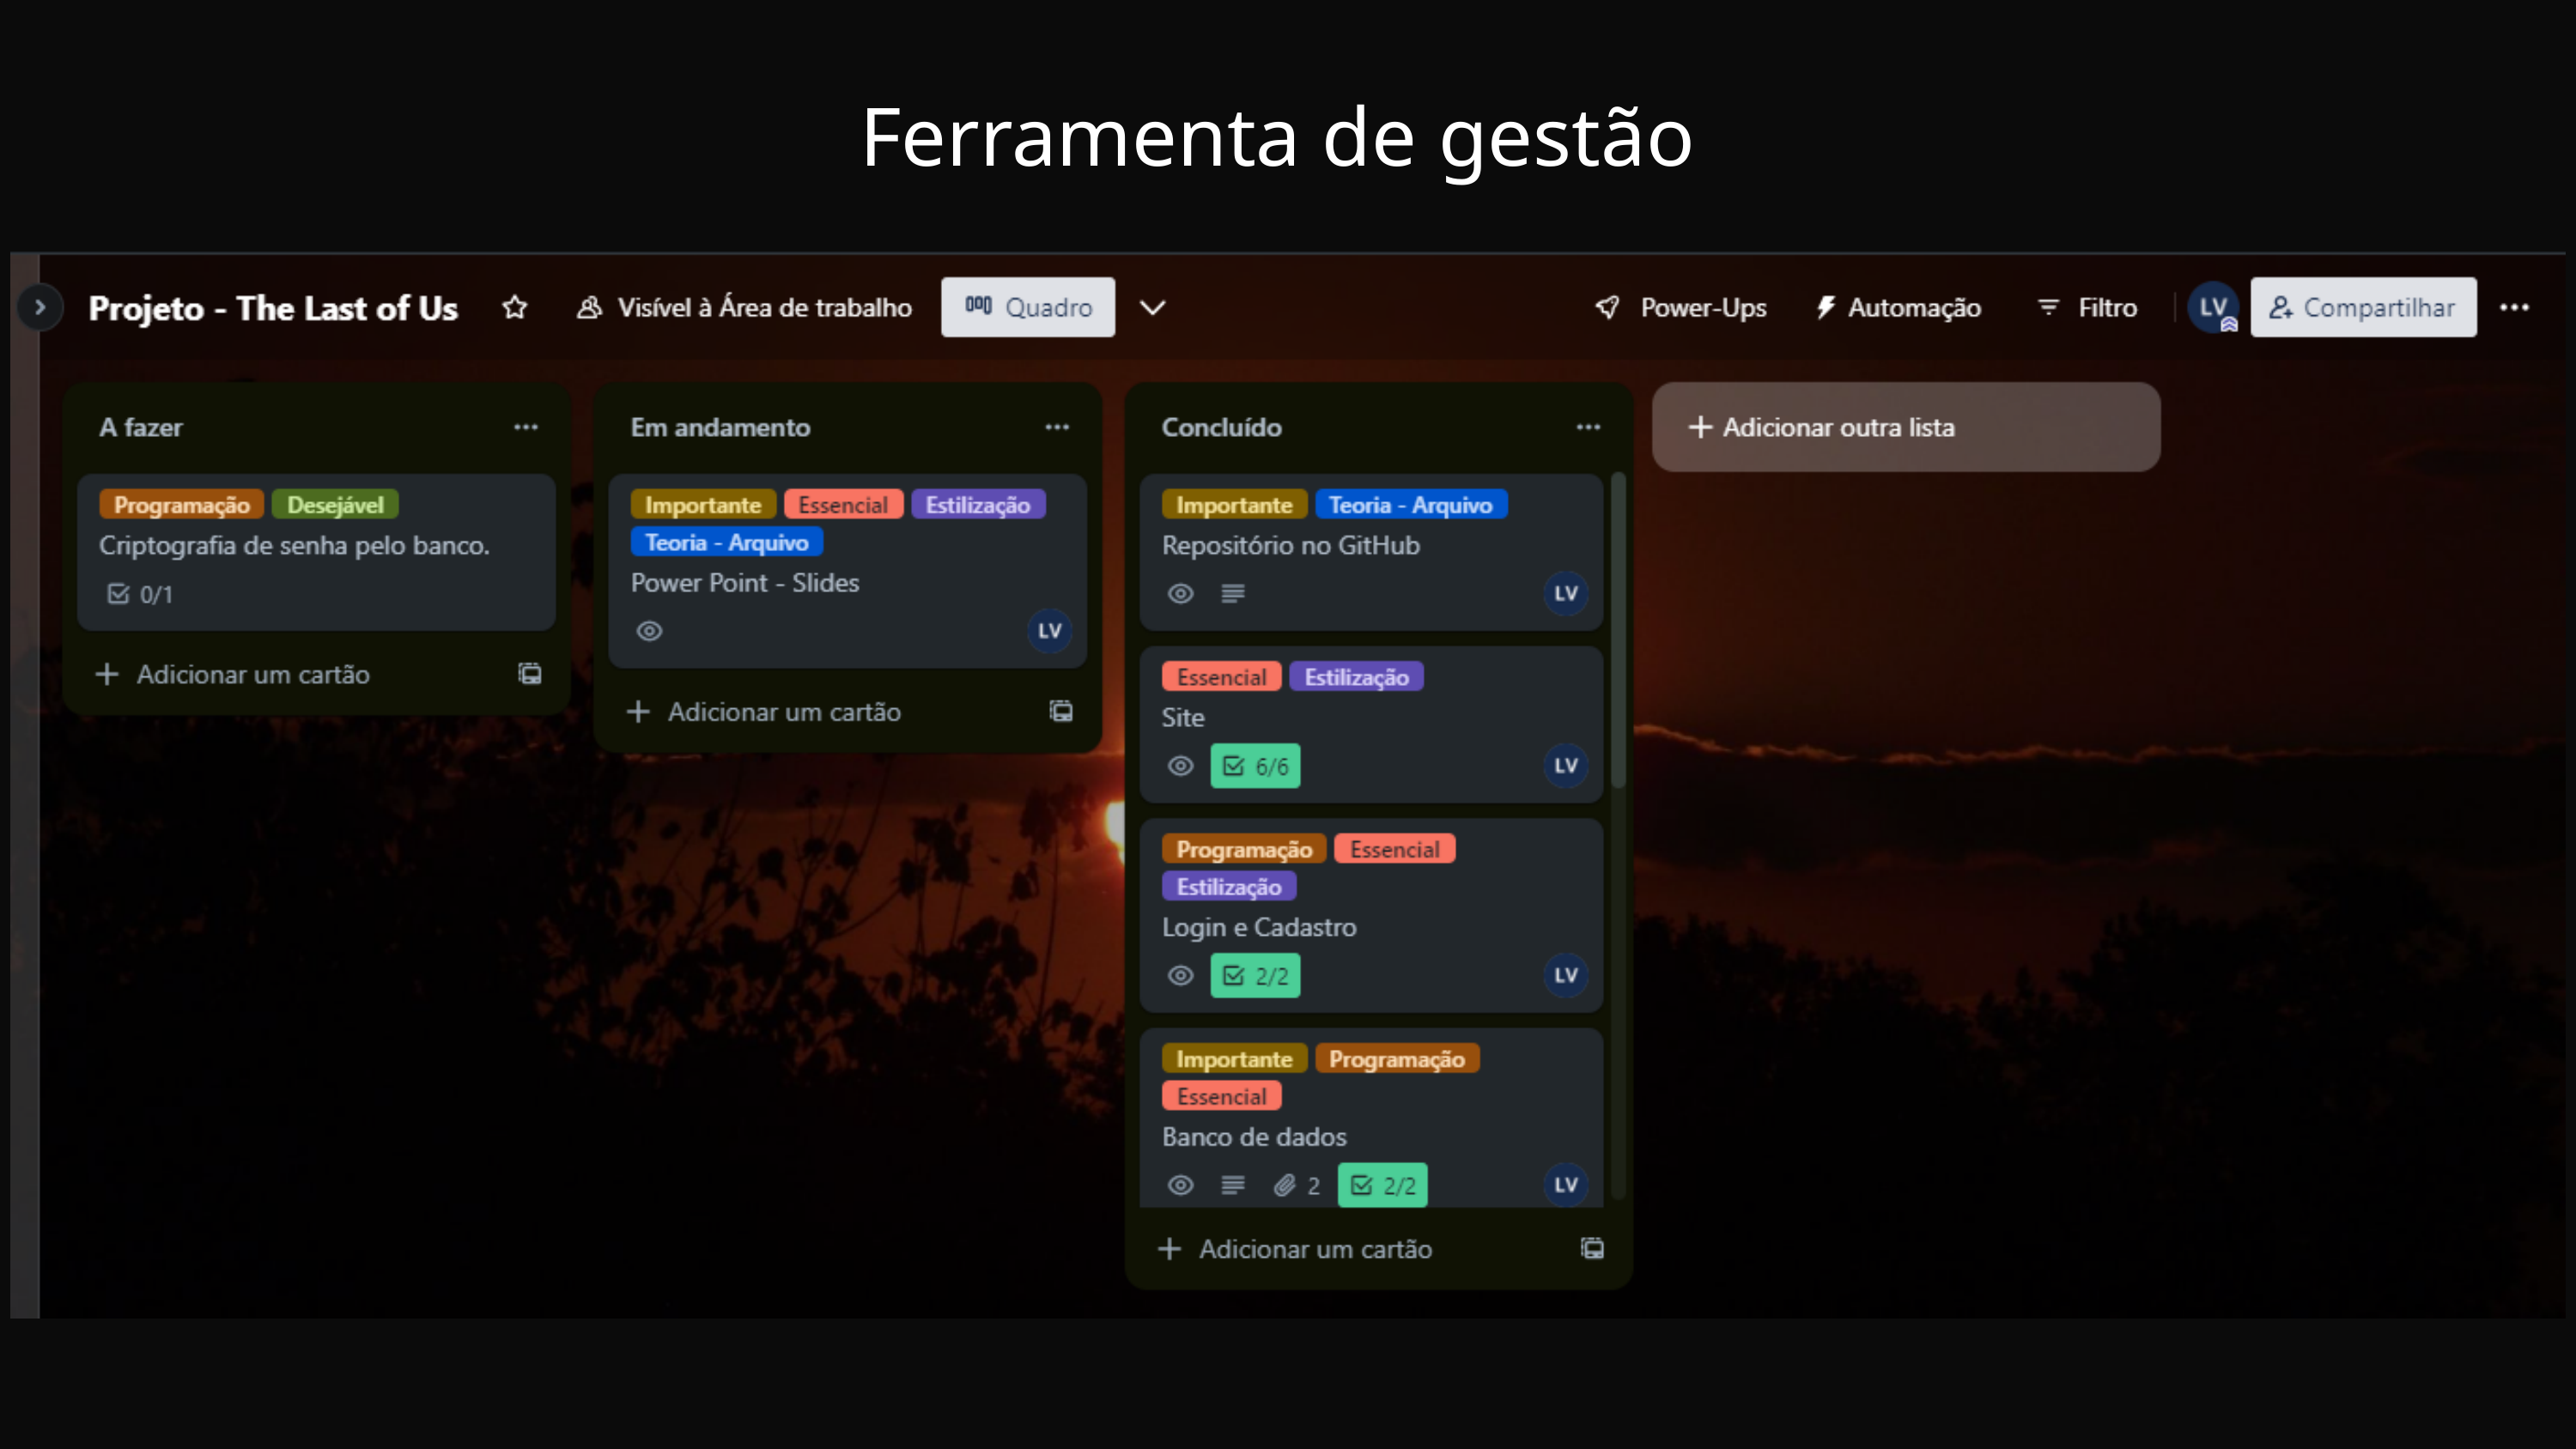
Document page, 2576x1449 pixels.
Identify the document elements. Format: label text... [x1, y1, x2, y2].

picture [10, 252, 2566, 1319]
text_box Ferramenta de gestão [489, 85, 2087, 183]
